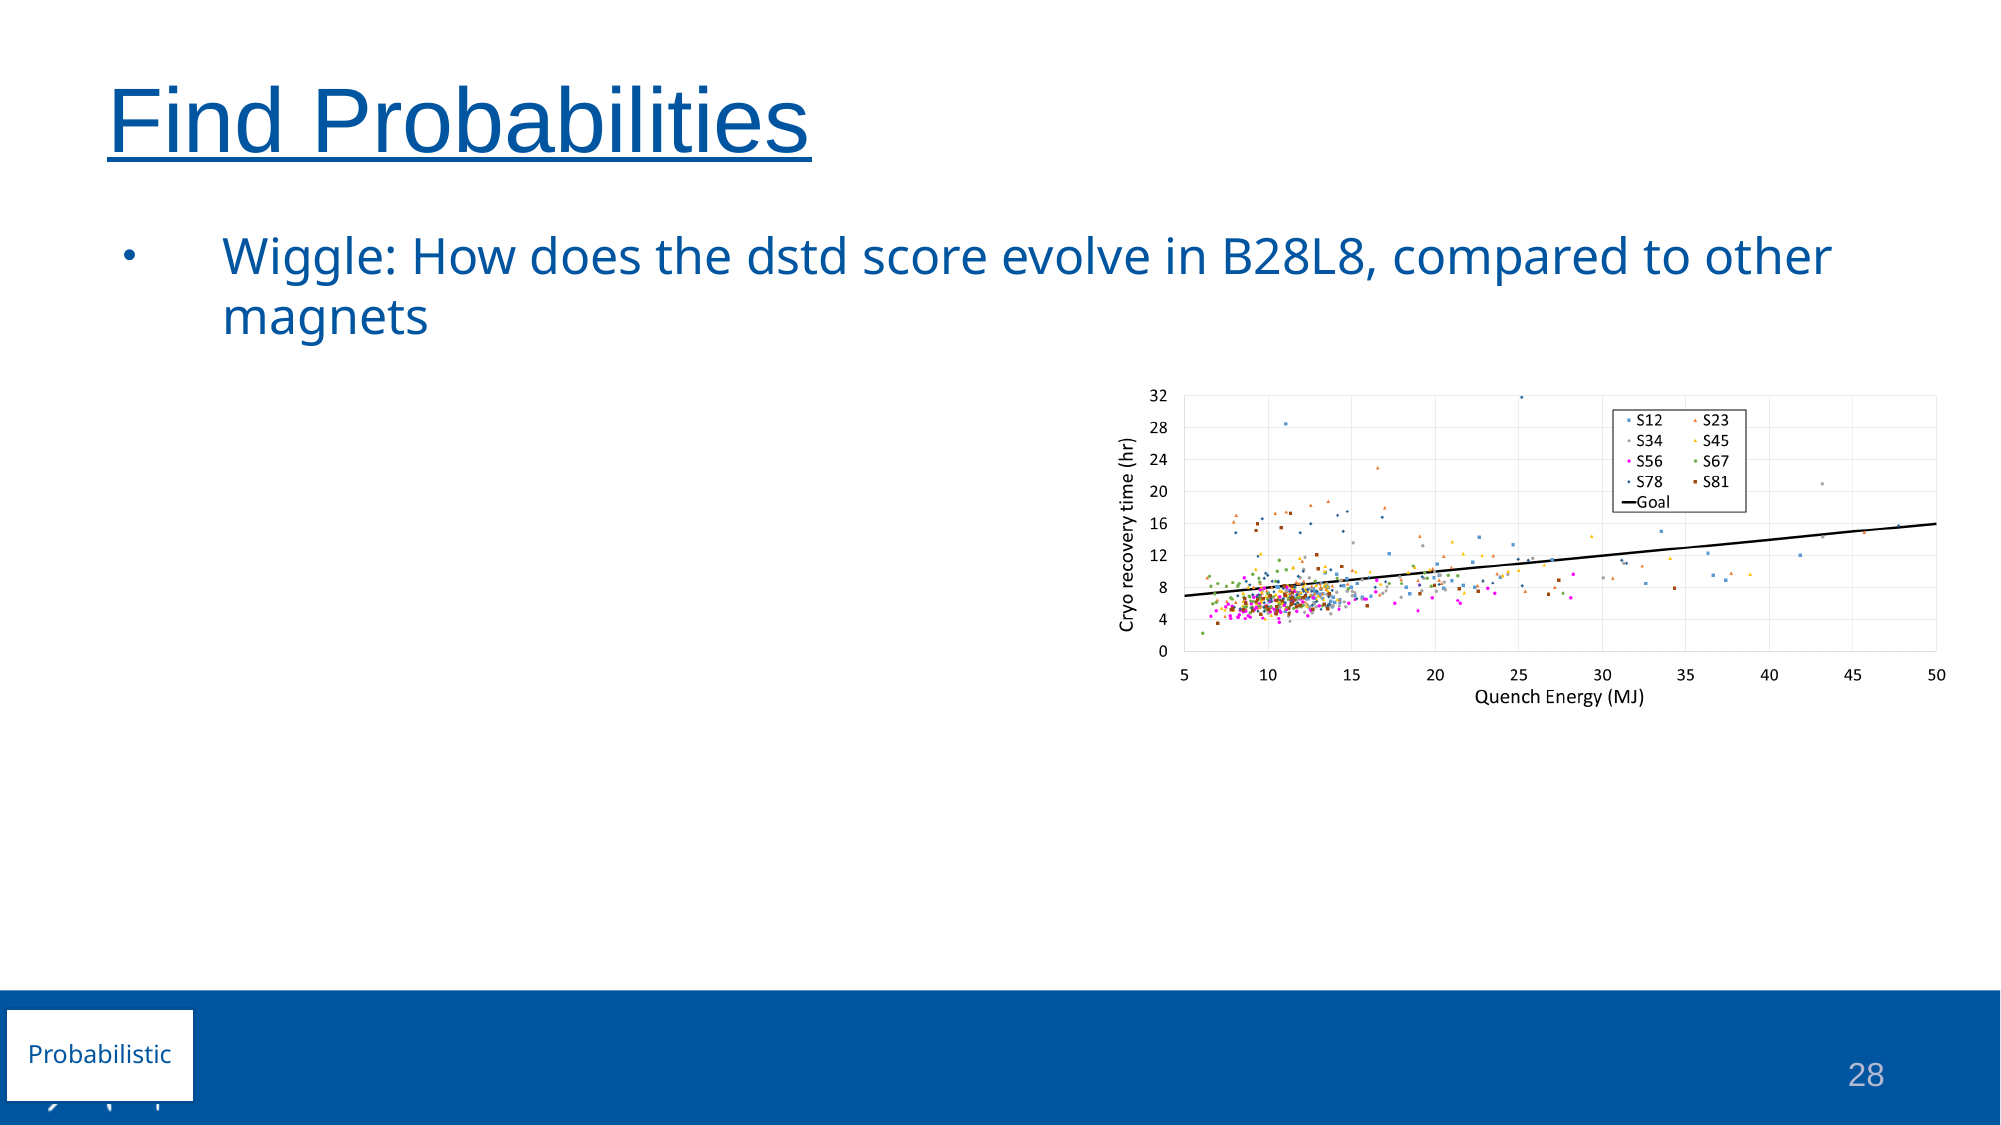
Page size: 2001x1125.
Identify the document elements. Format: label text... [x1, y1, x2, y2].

list Wiggle: How does the dstd score evolve in B28L8, compared to other magnets [99, 217, 1900, 919]
title Find Probabilities [99, 38, 1900, 193]
slide_number 28 [1790, 1042, 1900, 1103]
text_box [5, 1008, 195, 1103]
picture [1112, 387, 1950, 708]
